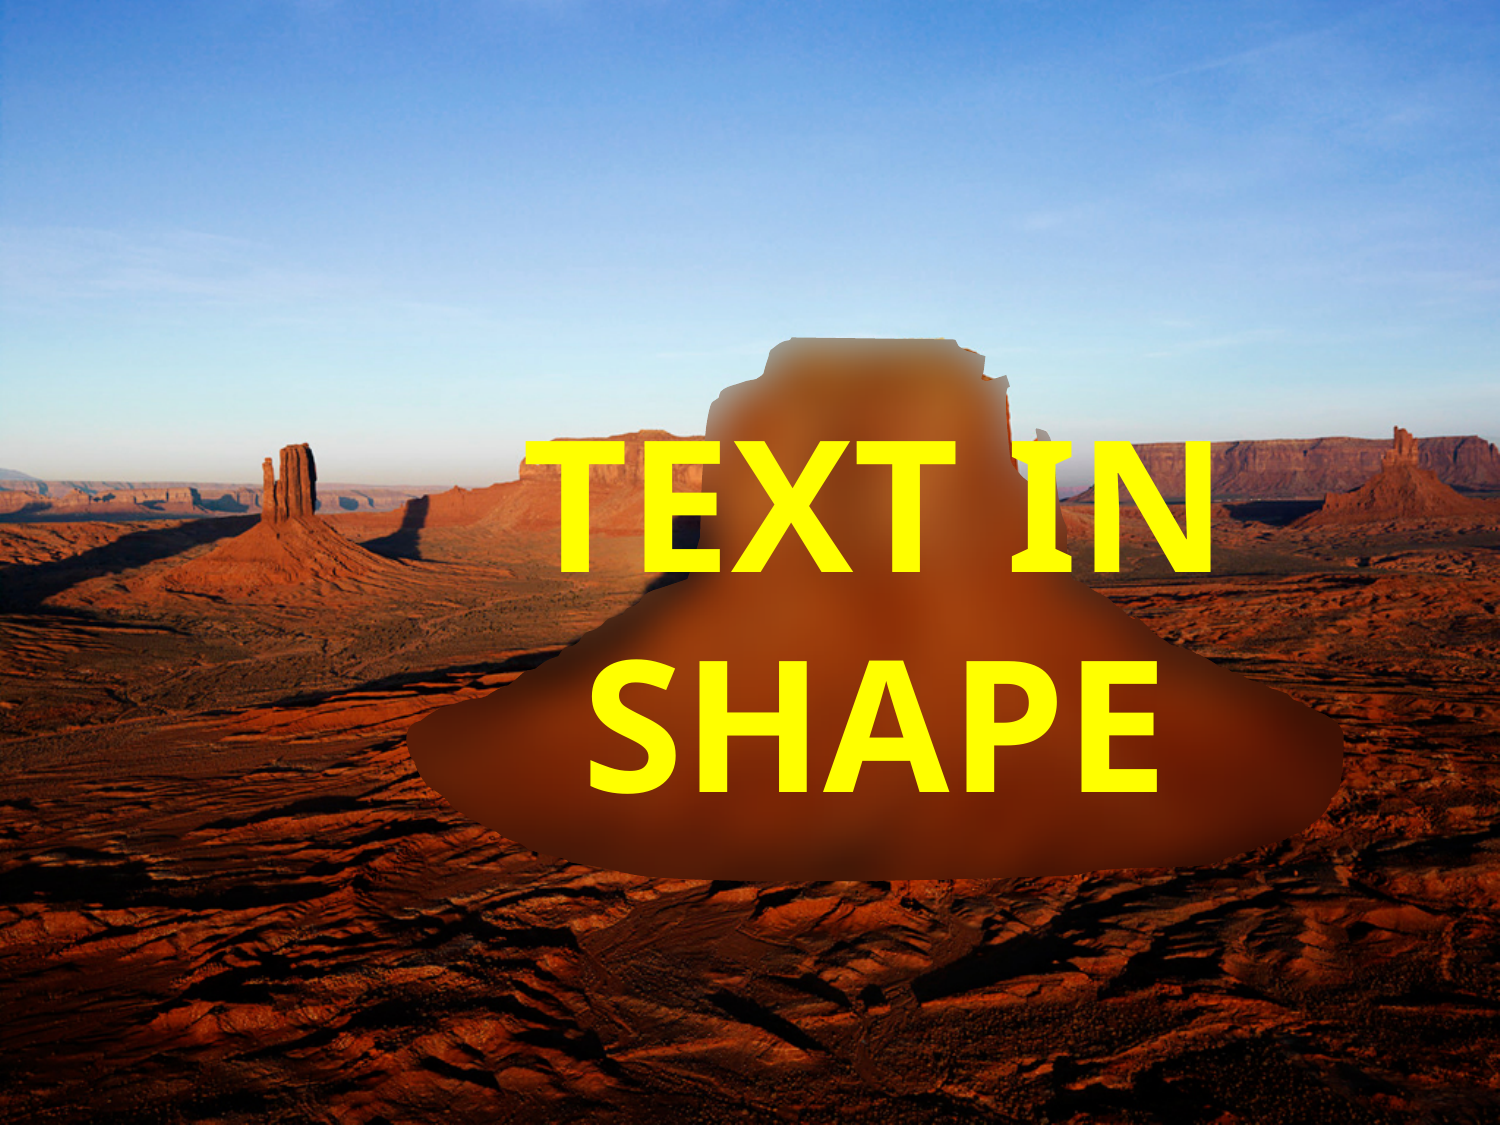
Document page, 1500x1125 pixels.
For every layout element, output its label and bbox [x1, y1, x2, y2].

text_box [405, 337, 1344, 882]
picture [0, 0, 1500, 1125]
